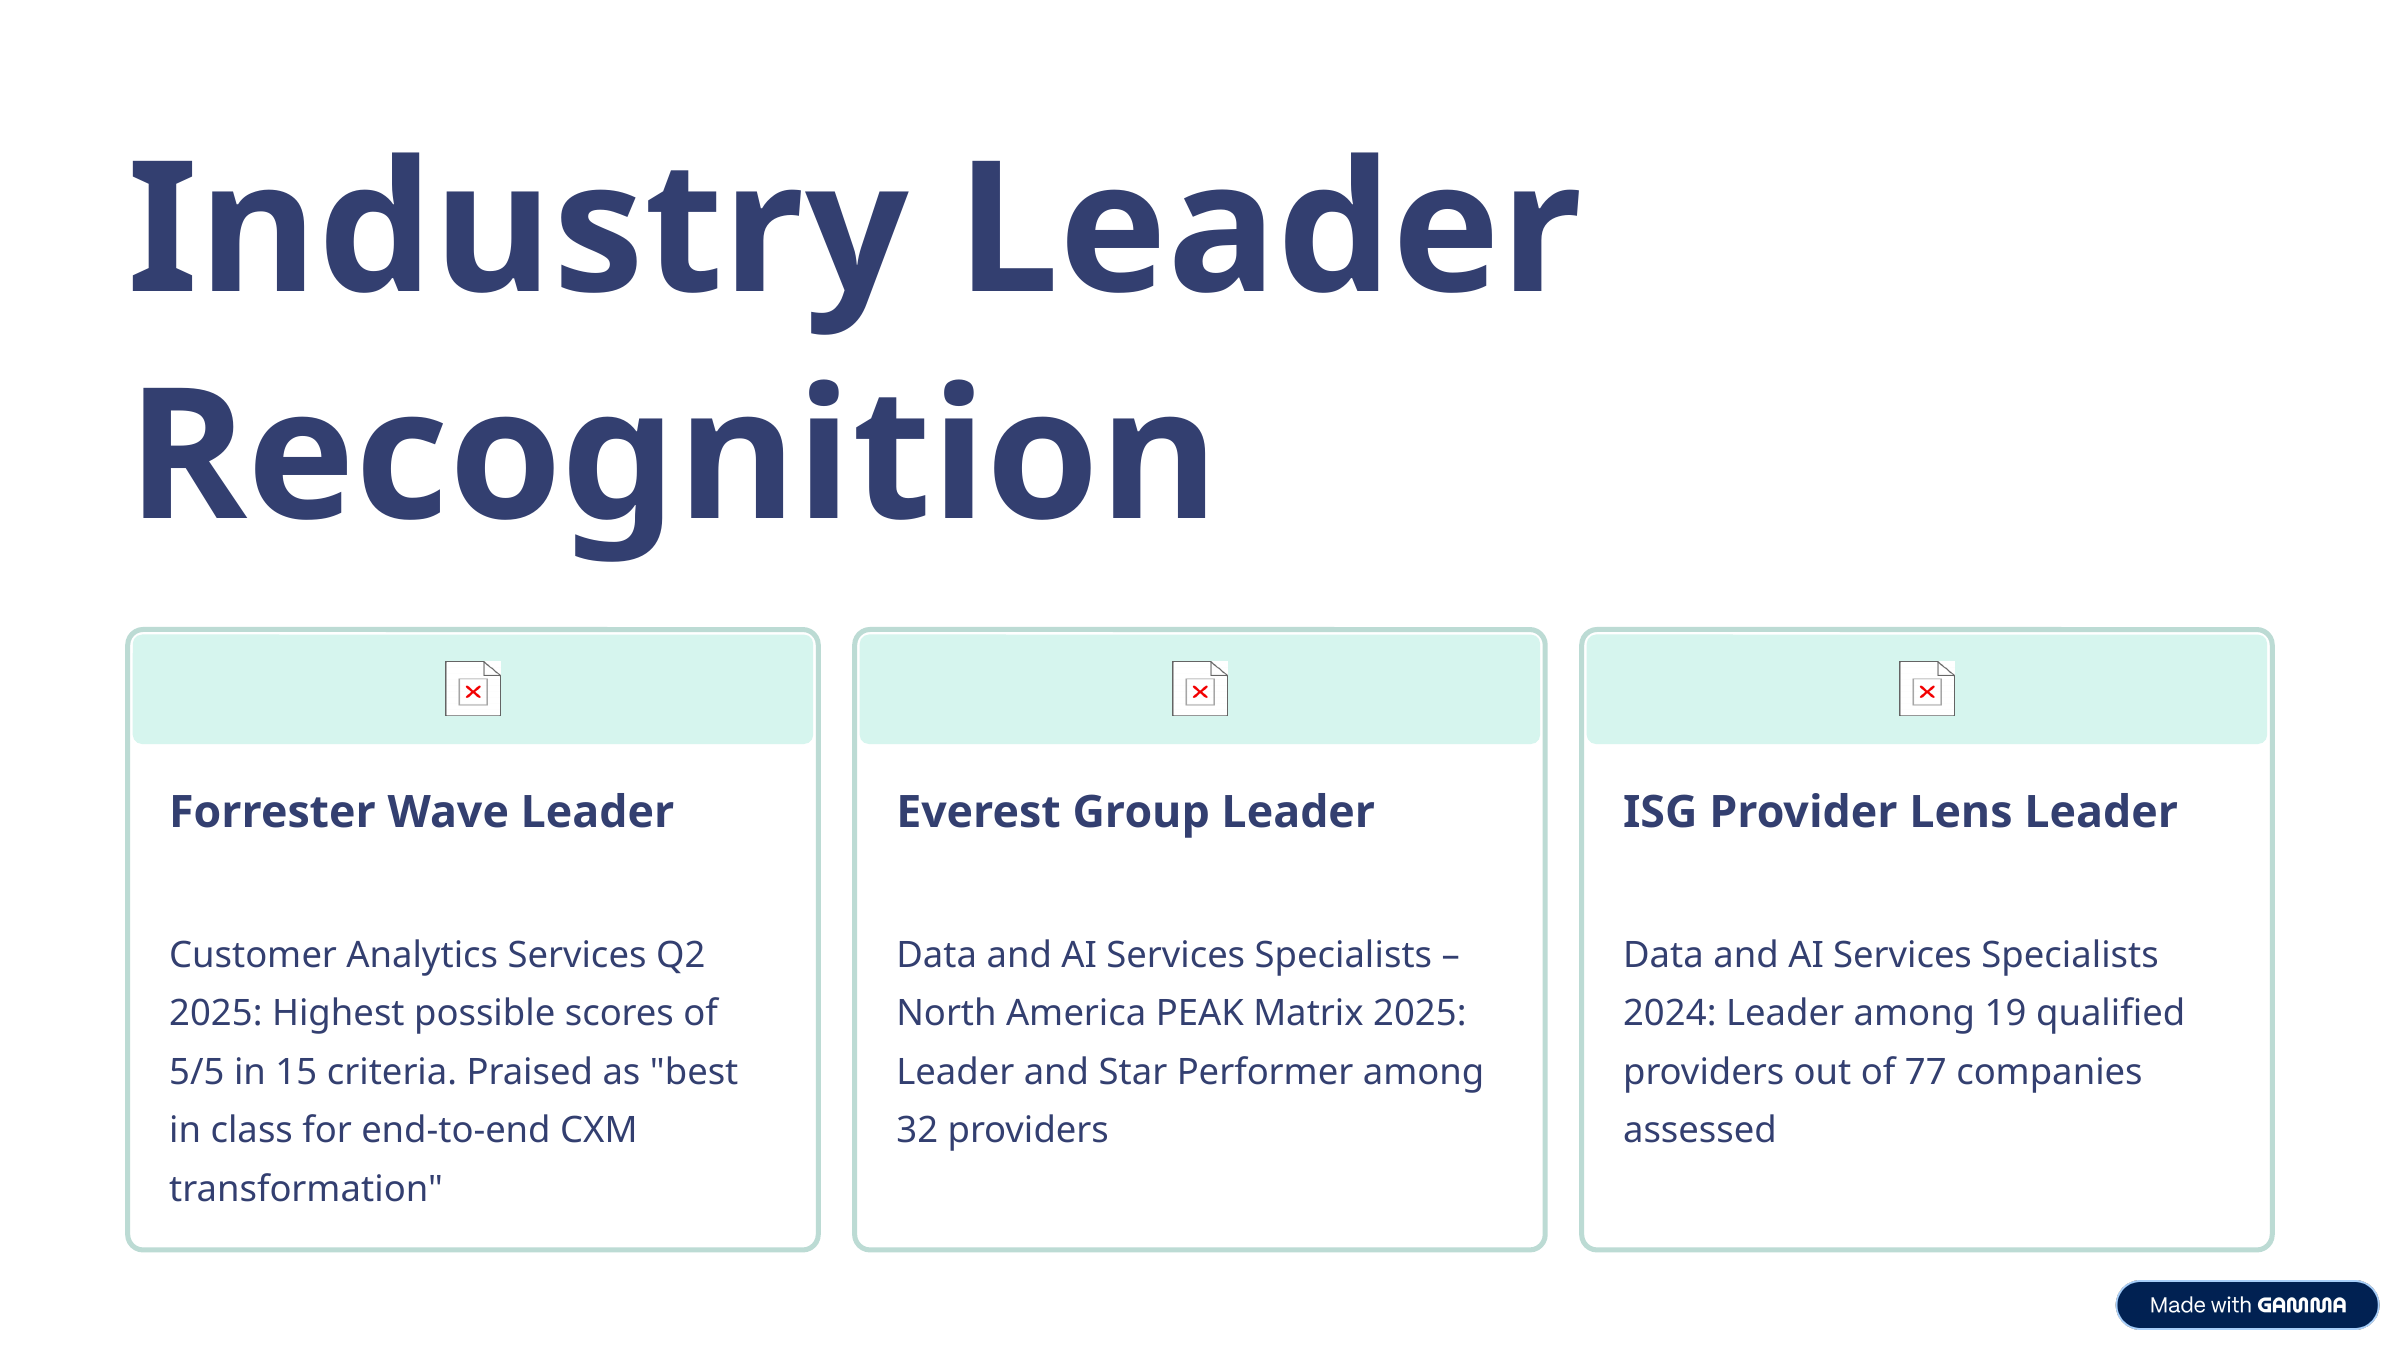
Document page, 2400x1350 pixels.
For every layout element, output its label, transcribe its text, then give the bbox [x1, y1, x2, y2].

picture [1172, 661, 1228, 717]
picture [1899, 661, 1955, 717]
text_box Data and AI Services Specialists 2024: Leader among 19 qualified providers out of 77 companies assessed [1623, 916, 2231, 1151]
text_box ISG Provider Lens Leader [1623, 780, 2231, 895]
text_box Forrester Wave Leader [169, 780, 777, 895]
text_box [859, 634, 1541, 745]
text_box [1586, 634, 2268, 745]
text_box Data and AI Services Specialists – North America PEAK Matrix 2025: Leader and Star Performer among 32 providers [896, 916, 1504, 1151]
picture [445, 661, 501, 717]
text_box Customer Analytics Services Q2 2025: Highest possible scores of 5/5 in 15 criteria. Praised as "best in class for end-to-end CXM transformation" [169, 916, 777, 1209]
text_box [132, 634, 814, 745]
text_box [854, 629, 1546, 1250]
text_box Everest Group Leader [896, 780, 1504, 895]
picture [2106, 1271, 2389, 1339]
text_box Industry Leader Recognition [127, 100, 2273, 557]
text_box [1581, 629, 2273, 1250]
text_box [127, 629, 819, 1250]
